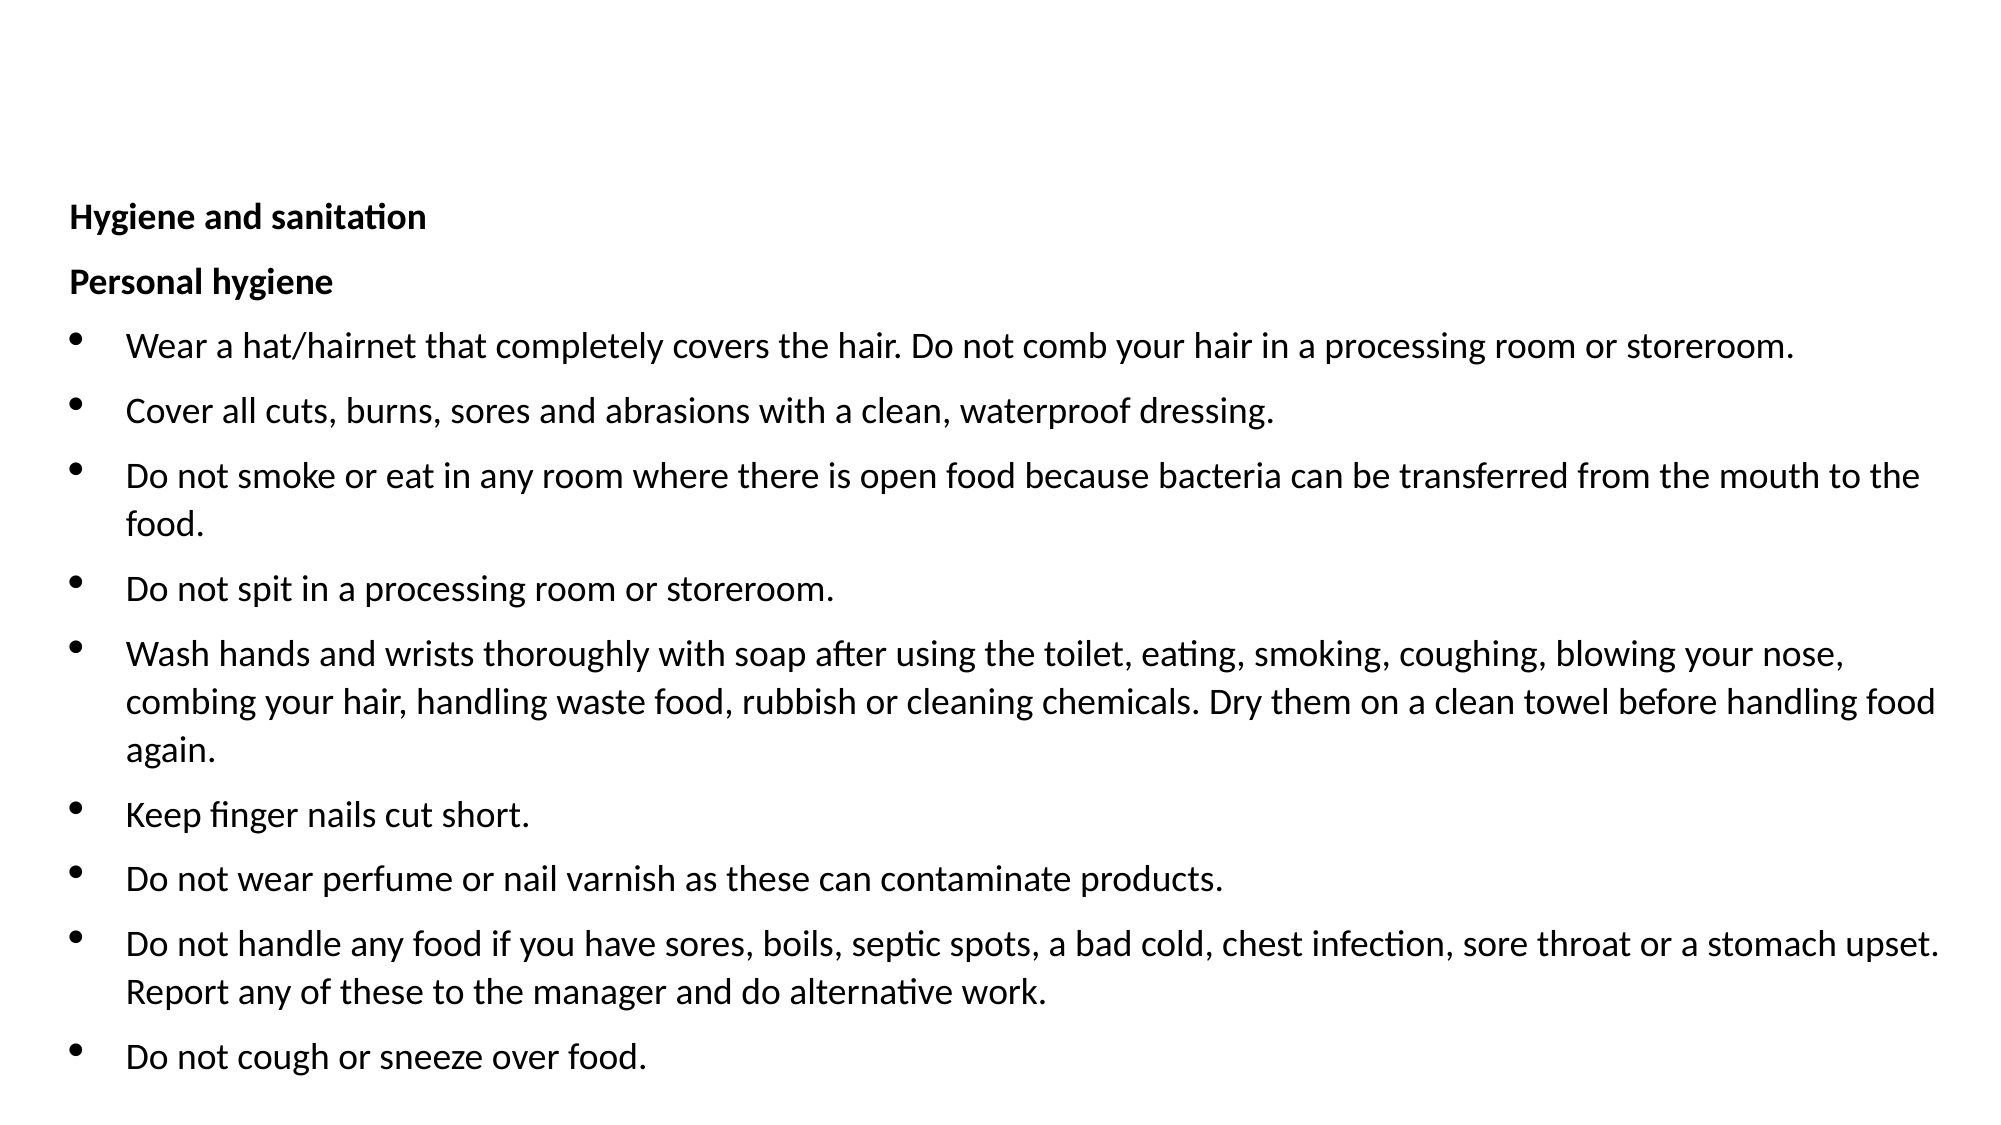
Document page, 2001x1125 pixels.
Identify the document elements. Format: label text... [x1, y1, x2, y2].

text_box Hygiene and sanitation Personal hygiene Wear a hat/hairnet that completely covers the hair. Do not comb your hair in a processing room or storeroom. Cover all cuts, burns, sores and abrasions with a clean, waterproof dressing. Do not smoke or eat in any room where there is open food because bacteria can be transferred from the mouth to the food. Do not spit in a processing room or storeroom. Wash hands and wrists thoroughly with soap after using the toilet, eating, smoking, coughing, blowing your nose, combing your hair, handling waste food, rubbish or cleaning chemicals. Dry them on a clean towel before handling food again. Keep finger nails cut short. Do not wear perfume or nail varnish as these can contaminate products. Do not handle any food if you have sores, boils, septic spots, a bad cold, chest infection, sore throat or a stomach upset. Report any of these to the manager and do alternative work. Do not cough or sneeze over food. [54, 181, 2000, 1085]
